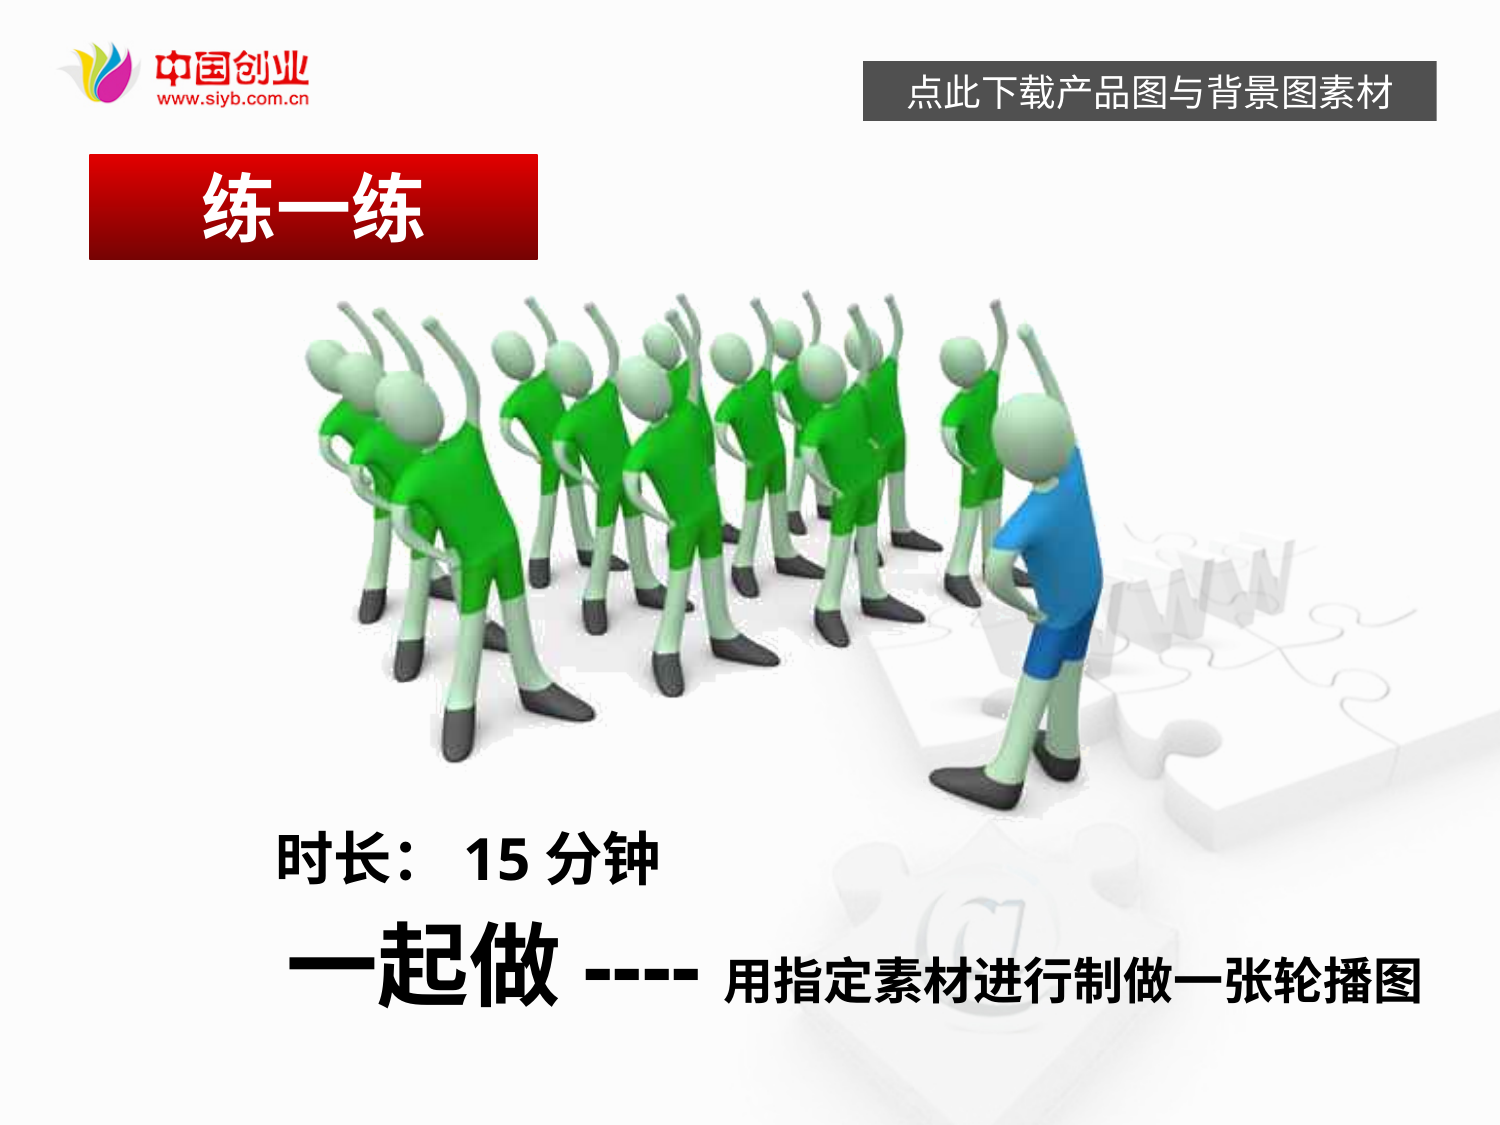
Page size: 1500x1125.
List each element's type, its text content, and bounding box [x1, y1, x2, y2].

text_box 点此下载产品图与背景图素材 [863, 61, 1437, 121]
text_box 一起做----用指定素材进行制做一张轮播图 [271, 900, 1500, 1025]
text_box 练一练 [89, 154, 215, 260]
picture [0, 0, 1500, 1125]
